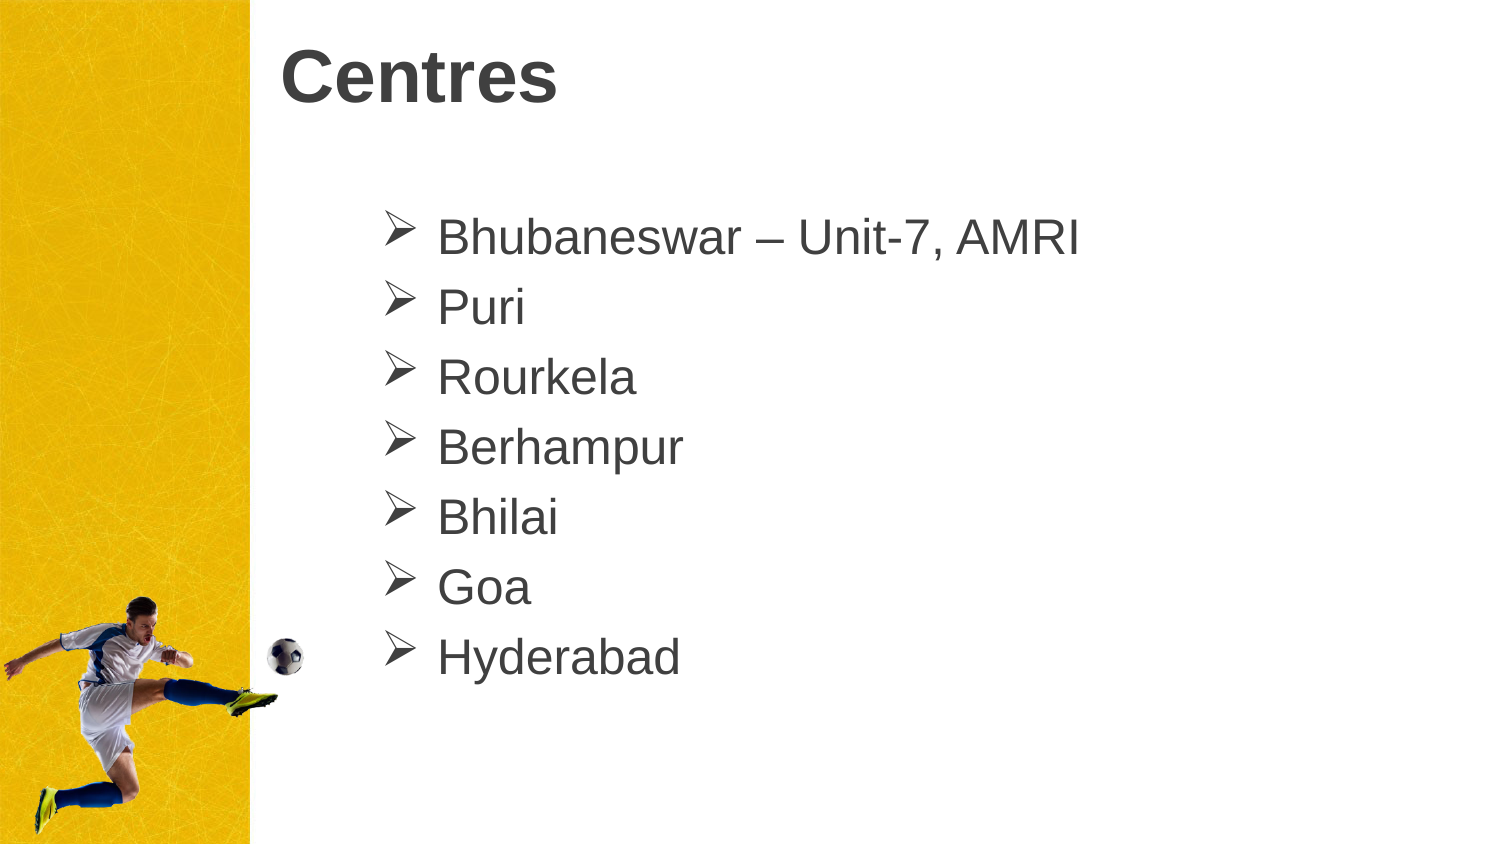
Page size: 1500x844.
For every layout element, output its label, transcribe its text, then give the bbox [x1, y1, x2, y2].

title Centres [265, 0, 1500, 146]
picture [0, 0, 1500, 844]
list Bhubaneswar – Unit-7, AMRI Puri Rourkela Berhampur Bhilai Goa Hyderabad [315, 197, 1450, 689]
